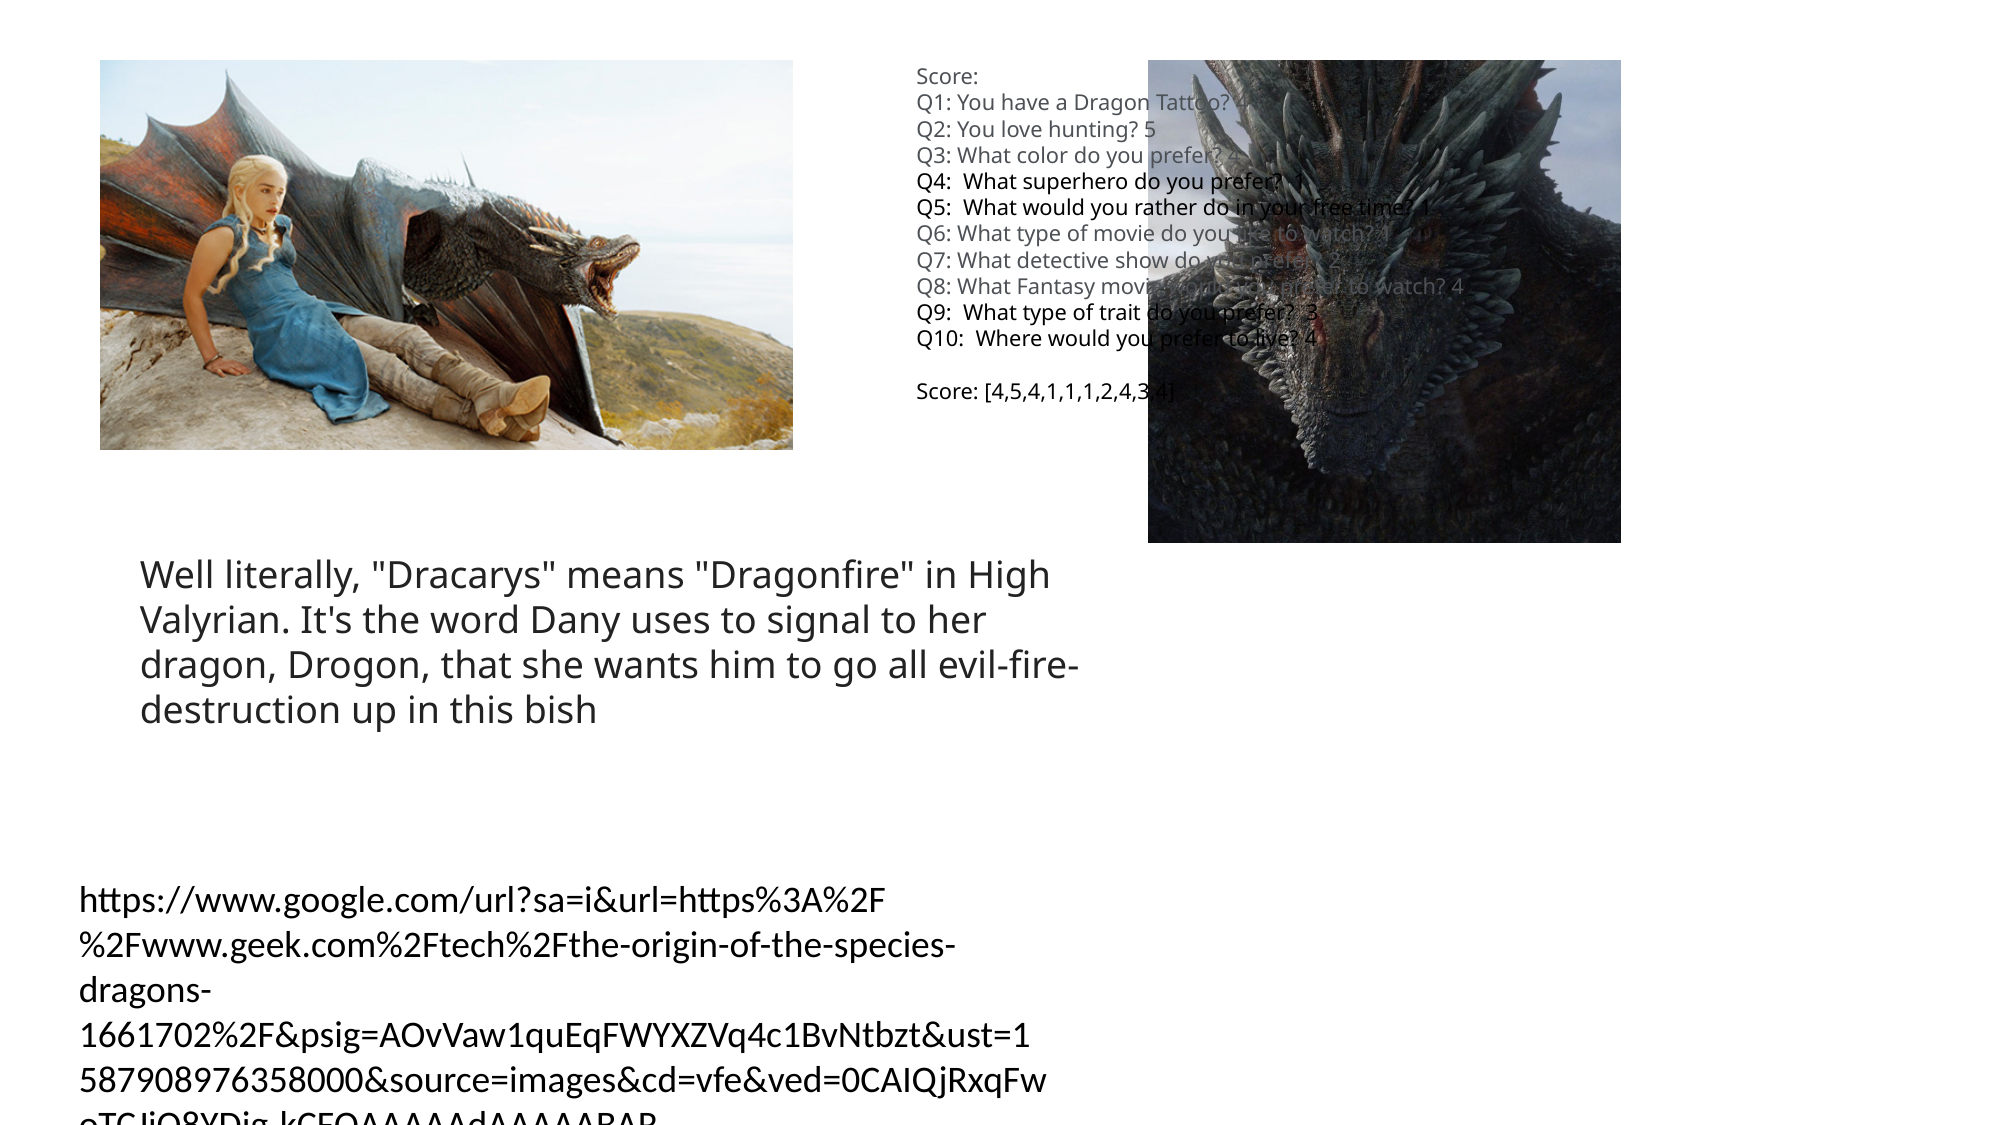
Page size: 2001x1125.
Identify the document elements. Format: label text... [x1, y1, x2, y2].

text_box Well literally, "Dracarys" means "Dragonfire" in High Valyrian. It's the word Dany uses to signal to her dragon, Drogon, that she wants him to go all evil-fire-destruction up in this bish [125, 543, 1125, 739]
picture [1148, 60, 1621, 543]
text_box Score: Q1: You have a Dragon Tattoo? 4 Q2: You love hunting? 5 Q3: What color do you prefer? 4 Q4: What superhero do you prefer? 1 Q5: What would you rather do in your free time? 1 Q6: What type of movie do you like to watch? 1 Q7: What detective show do you prefer? 2 Q8: What Fantasy movie would you prefer to watch? 4 Q9: What type of trait do you prefer? 3 Q10: Where would you prefer to live? 4 Score: [4,5,4,1,1,1,2,4,3,4] [901, 55, 1512, 411]
text_box https://www.google.com/url?sa=i&url=https%3A%2F%2Fwww.geek.com%2Ftech%2Fthe-origin-of-the-species-dragons-1661702%2F&psig=AOvVaw1quEqFWYXZVq4c1BvNtbzt&ust=1587908976358000&source=images&cd=vfe&ved=0CAIQjRxqFwoTCJiO8YDjg-kCFQAAAAAdAAAAABAR [64, 867, 1064, 1125]
picture [100, 60, 793, 450]
